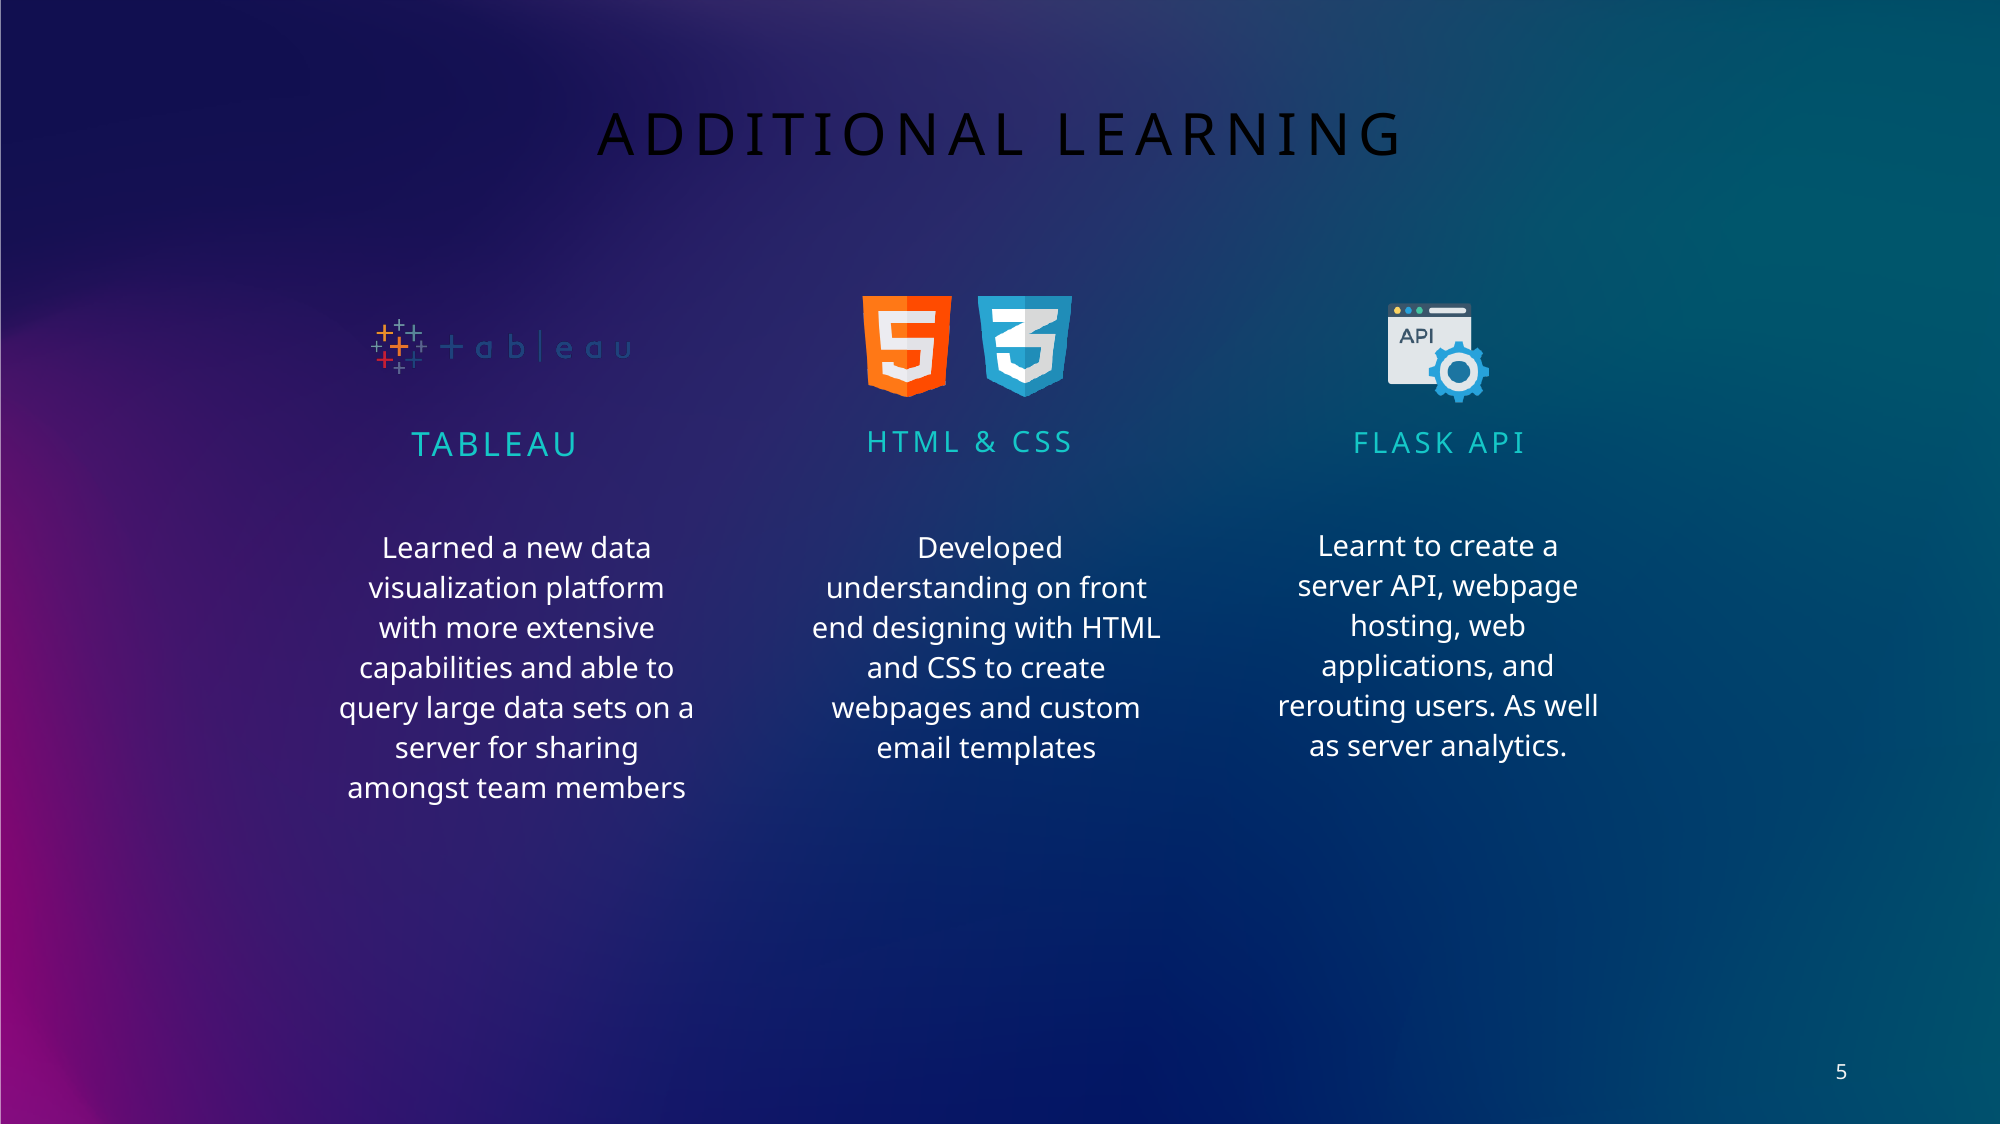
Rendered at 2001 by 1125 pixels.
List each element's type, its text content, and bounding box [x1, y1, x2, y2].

picture [0, 0, 1913, 1125]
slide_number 5 [1412, 1042, 1863, 1103]
list Learnt to create a server API, webpage hosting, web applications, and rerouting users. As well as server analytics. [1261, 514, 1616, 851]
text_box [975, 537, 1025, 588]
text_box [960, 523, 1040, 602]
title Additional Learning [402, 71, 1598, 176]
list Tableau [305, 420, 697, 481]
list FLASK API [1242, 420, 1634, 481]
text_box [985, 548, 1064, 627]
list Learned a new data visualization platform with more extensive capabilities and able to query large data sets on a server for sharing amongst team members [321, 516, 713, 851]
list Developed understanding on front end designing with HTML and CSS to create webpages and custom email templates [790, 517, 1183, 851]
list HTML & CSS [712, 408, 1225, 469]
